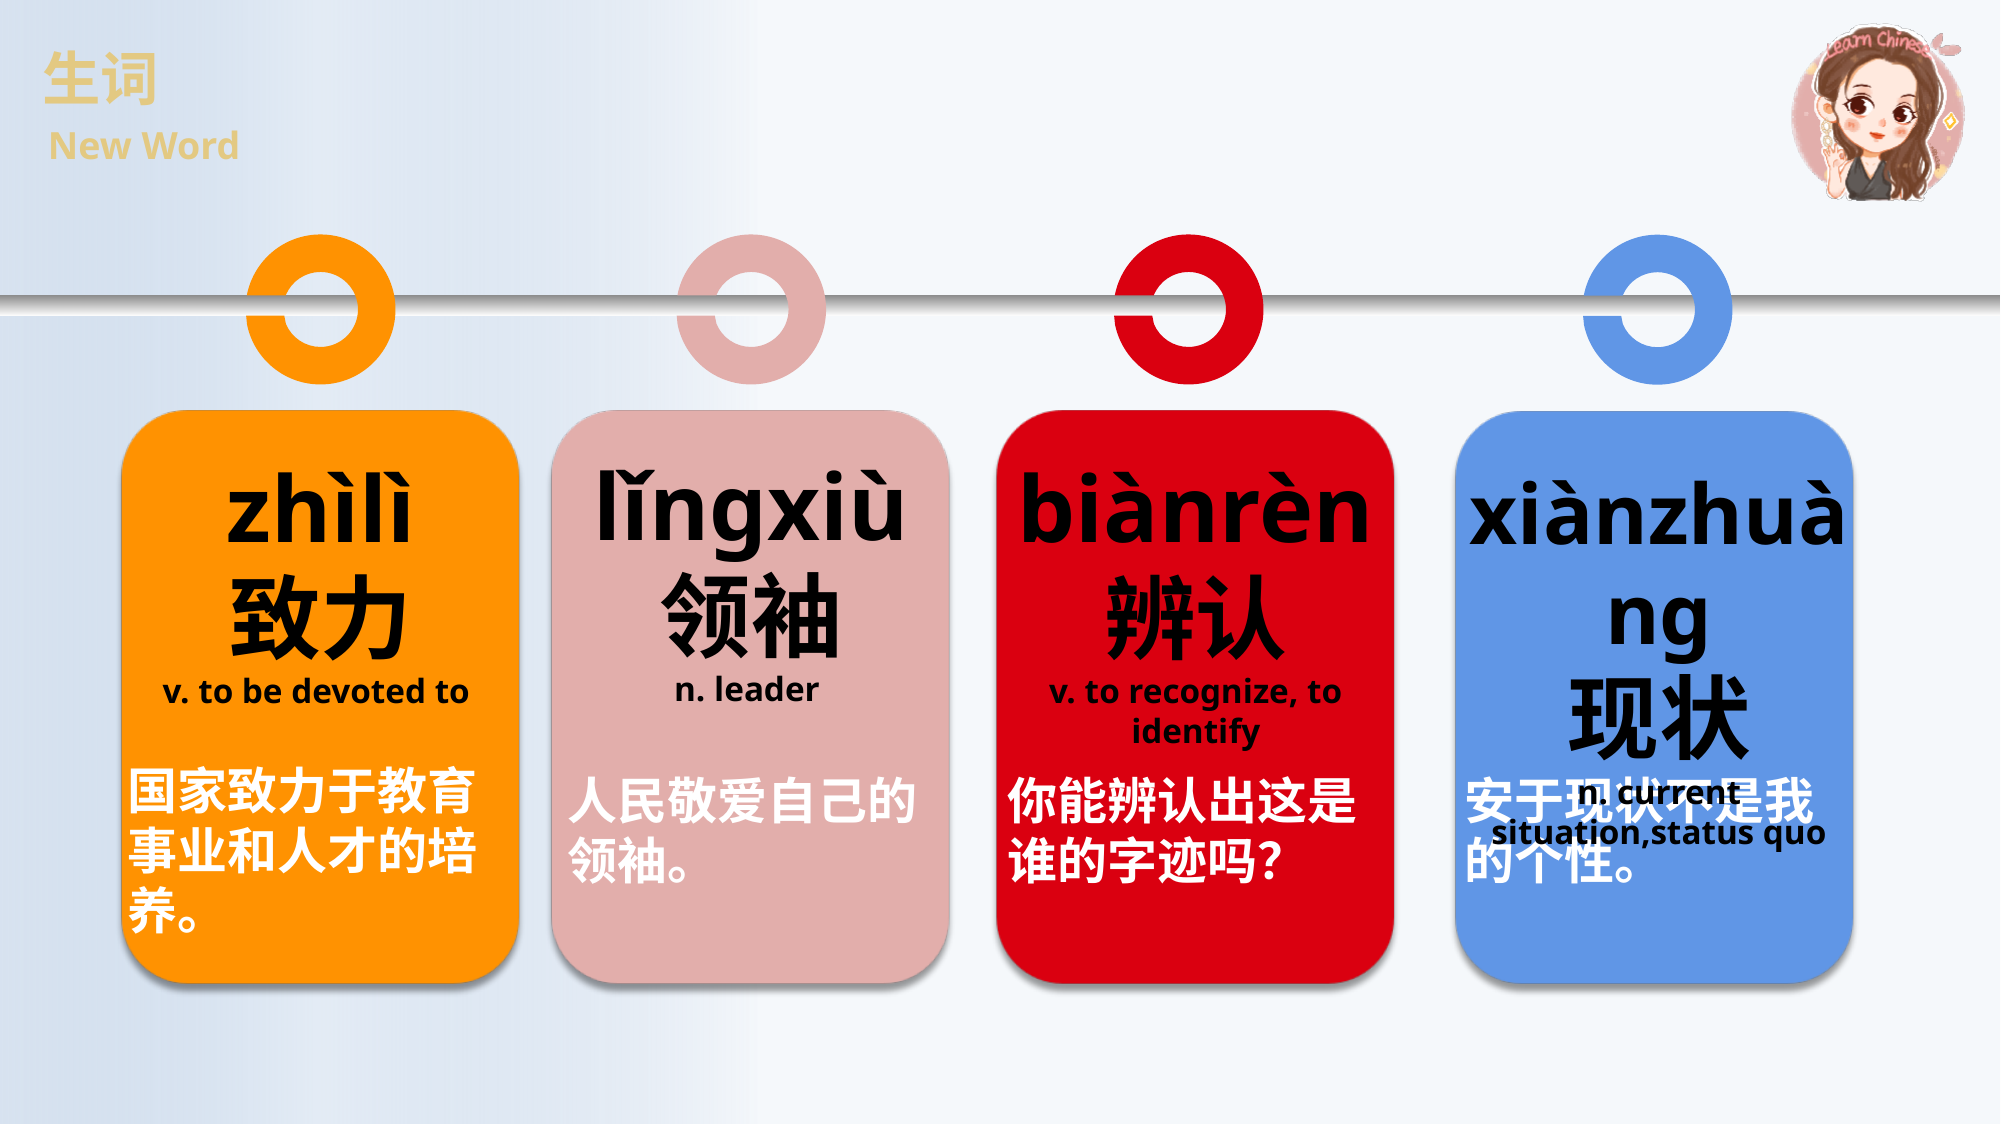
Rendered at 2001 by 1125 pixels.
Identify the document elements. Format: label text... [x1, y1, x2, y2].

text_box 生词 [27, 35, 174, 120]
text_box [959, 294, 988, 317]
text_box [1404, 294, 1447, 317]
text_box 人民敬爱自己的领袖。 [959, 762, 969, 897]
picture [0, 0, 2001, 1125]
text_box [543, 234, 959, 1001]
text_box [0, 294, 113, 317]
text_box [113, 234, 529, 1001]
text_box [529, 294, 543, 317]
text_box xiànzhuànɡ 现状 n. current situation,status quo [1863, 454, 1867, 859]
text_box 你能辨认出这是谁的字迹吗？ [1404, 762, 1409, 897]
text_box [988, 234, 1404, 1001]
text_box New Word [33, 115, 256, 175]
text_box [1863, 294, 2000, 317]
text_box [1447, 234, 1863, 1001]
